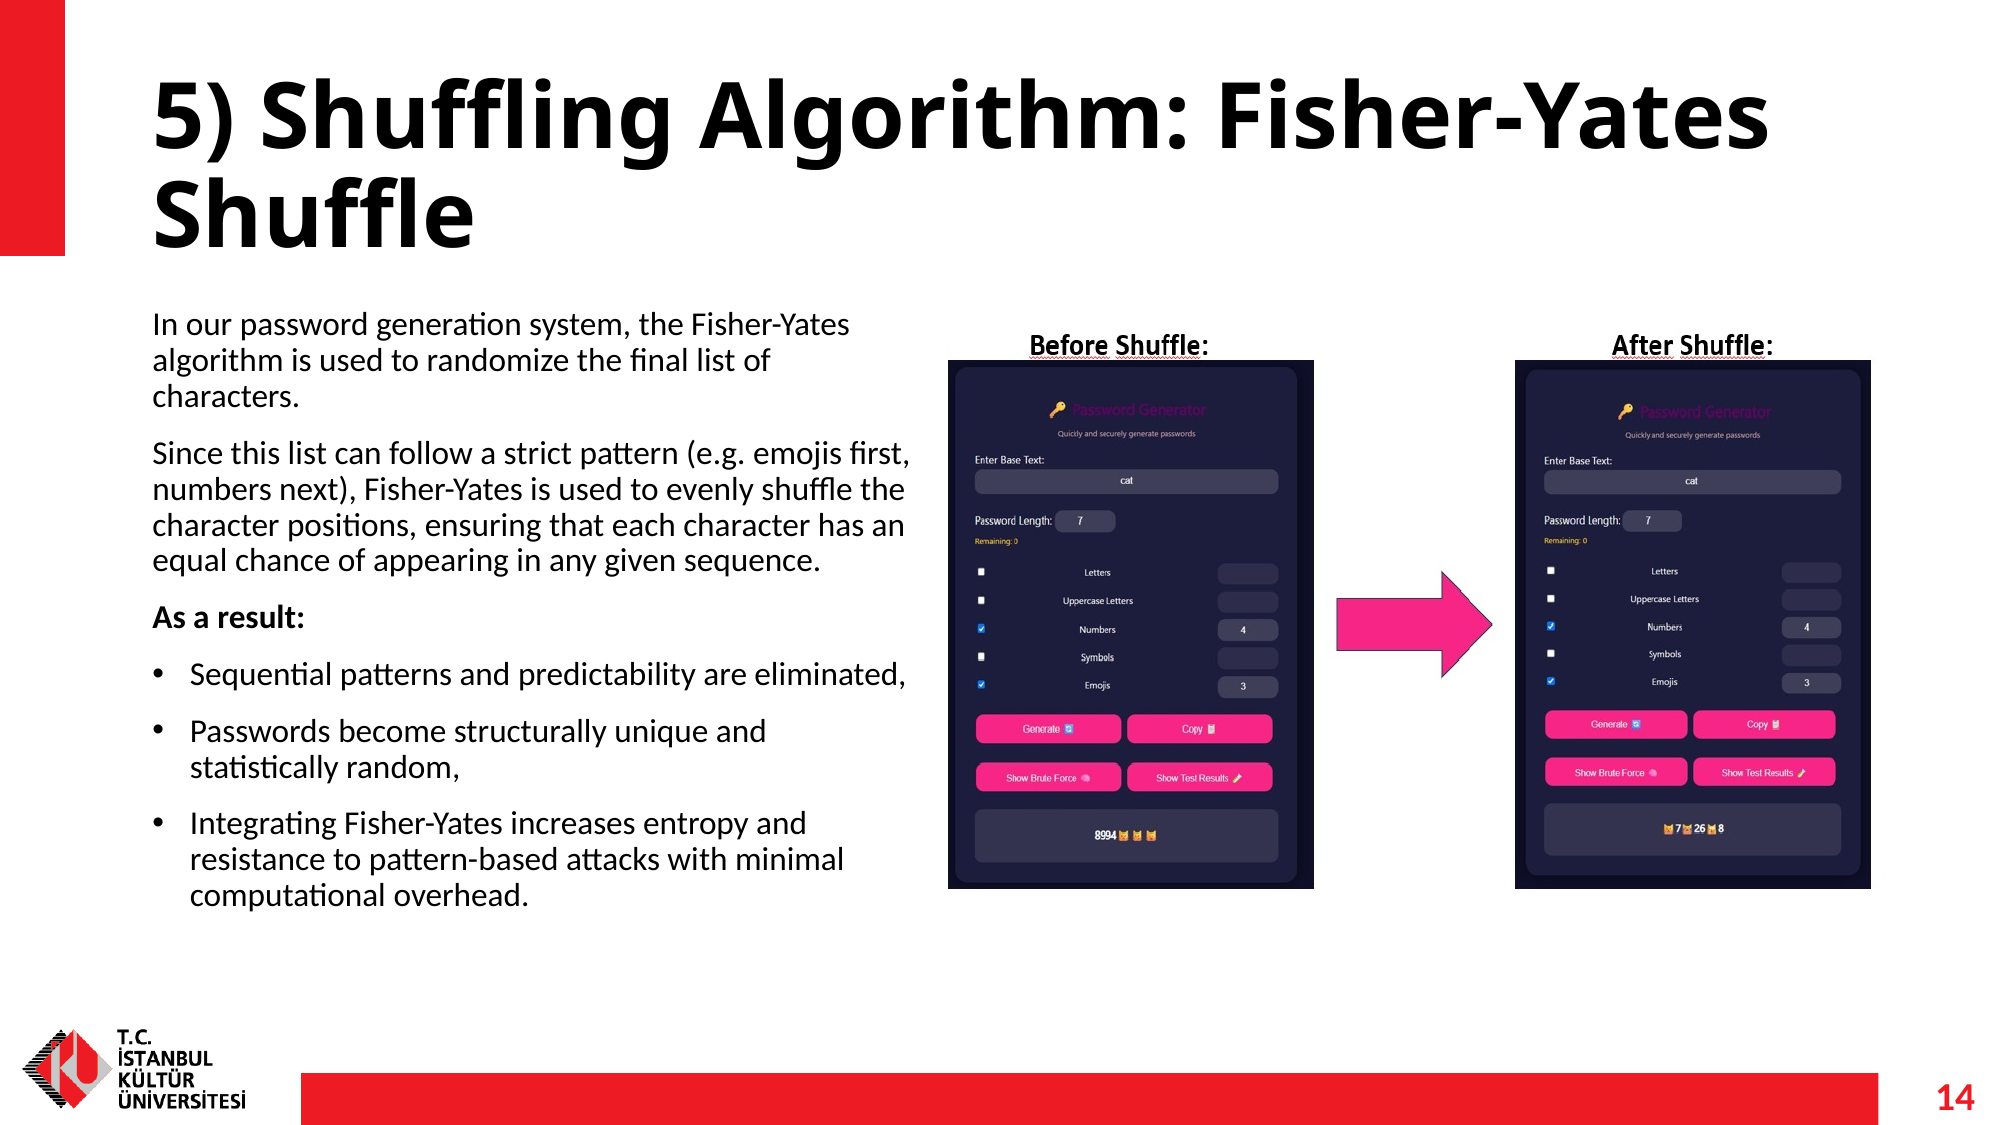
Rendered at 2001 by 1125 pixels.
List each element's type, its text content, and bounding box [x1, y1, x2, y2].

picture [0, 0, 65, 256]
title 5) Shuffling Algorithm: Fisher-Yates Shuffle [137, 59, 1863, 278]
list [923, 314, 1894, 903]
picture [301, 1073, 1868, 1125]
picture [22, 1029, 245, 1109]
slide_number 14 [1868, 1067, 1991, 1125]
list In our password generation system, the Fisher-Yates algorithm is used to randomize the final list of characters. Since this list can follow a strict pattern (e.g. emojis first, numbers next), Fisher-Yates is used to evenly shuffle the character positions, ensuring that each character has an equal chance of appearing in any given sequence. As a result: Sequential patterns and predictability are eliminated, Passwords become structurally unique and statistically random, Integrating Fisher-Yates increases entropy and resistance to pattern-based attacks with minimal computational overhead. [137, 299, 937, 918]
